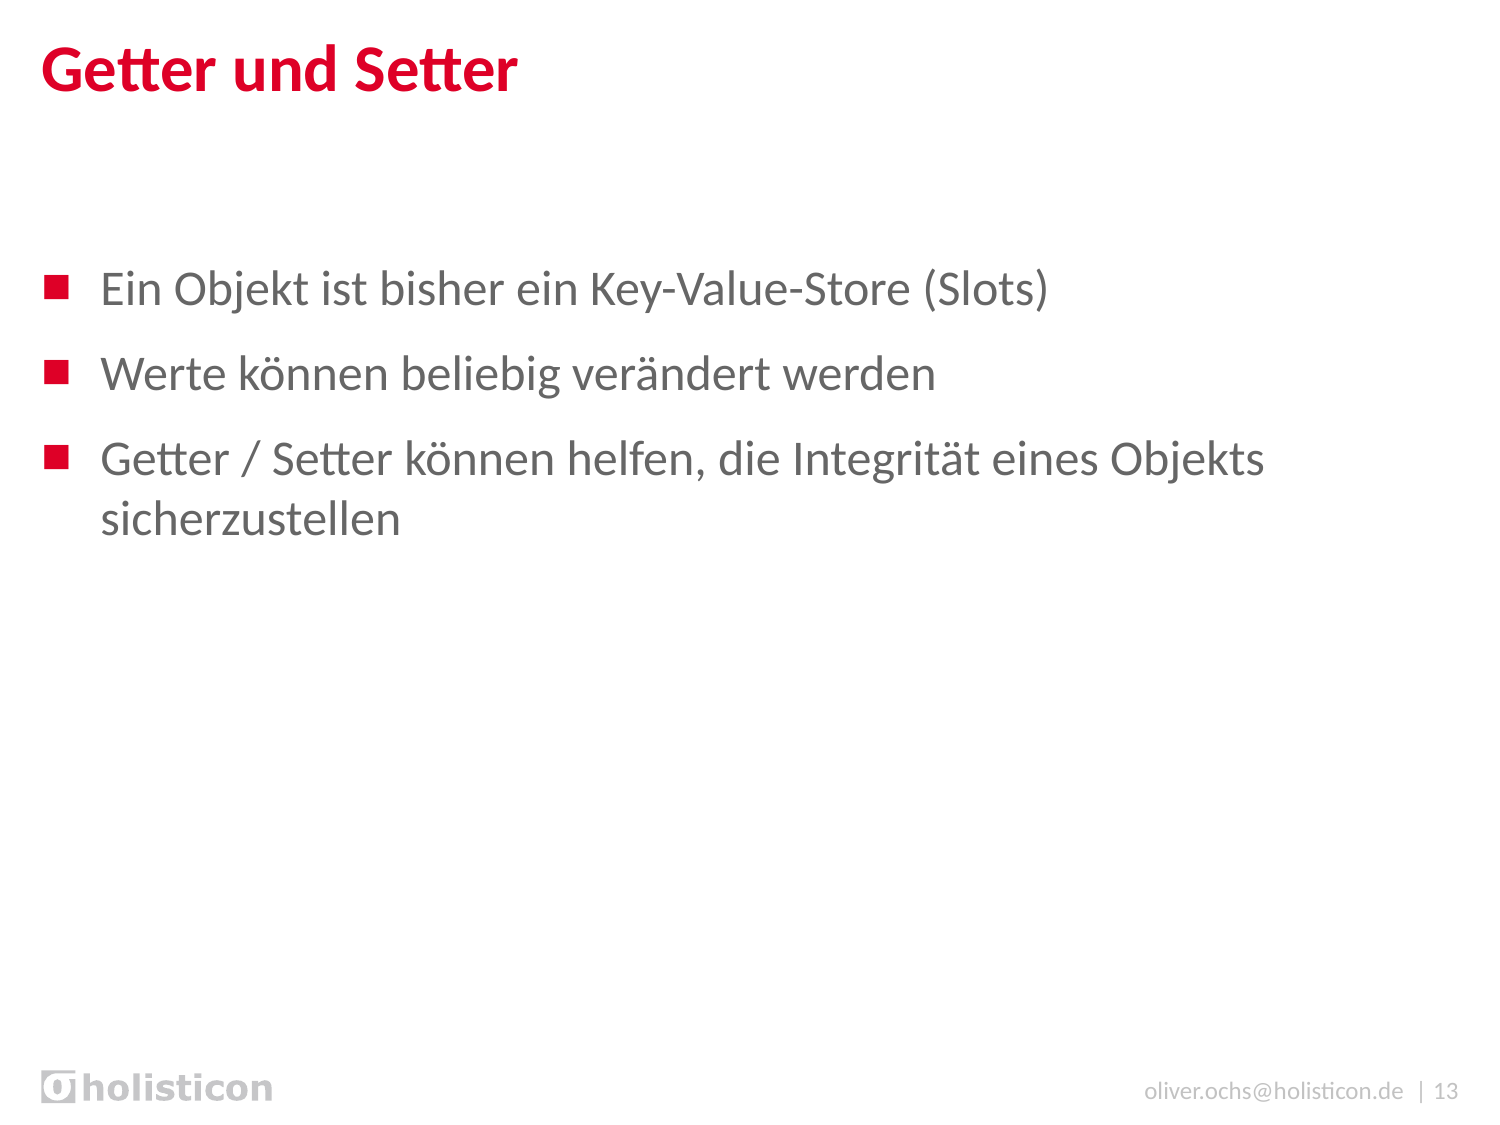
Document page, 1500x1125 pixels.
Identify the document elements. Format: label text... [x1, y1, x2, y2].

title Getter und Setter [41, 24, 1436, 188]
list Ein Objekt ist bisher ein Key-Value-Store (Slots) Werte können beliebig verändert werden Getter / Setter können helfen, die Integrität eines Objekts sicherzustellen [41, 255, 1436, 1000]
